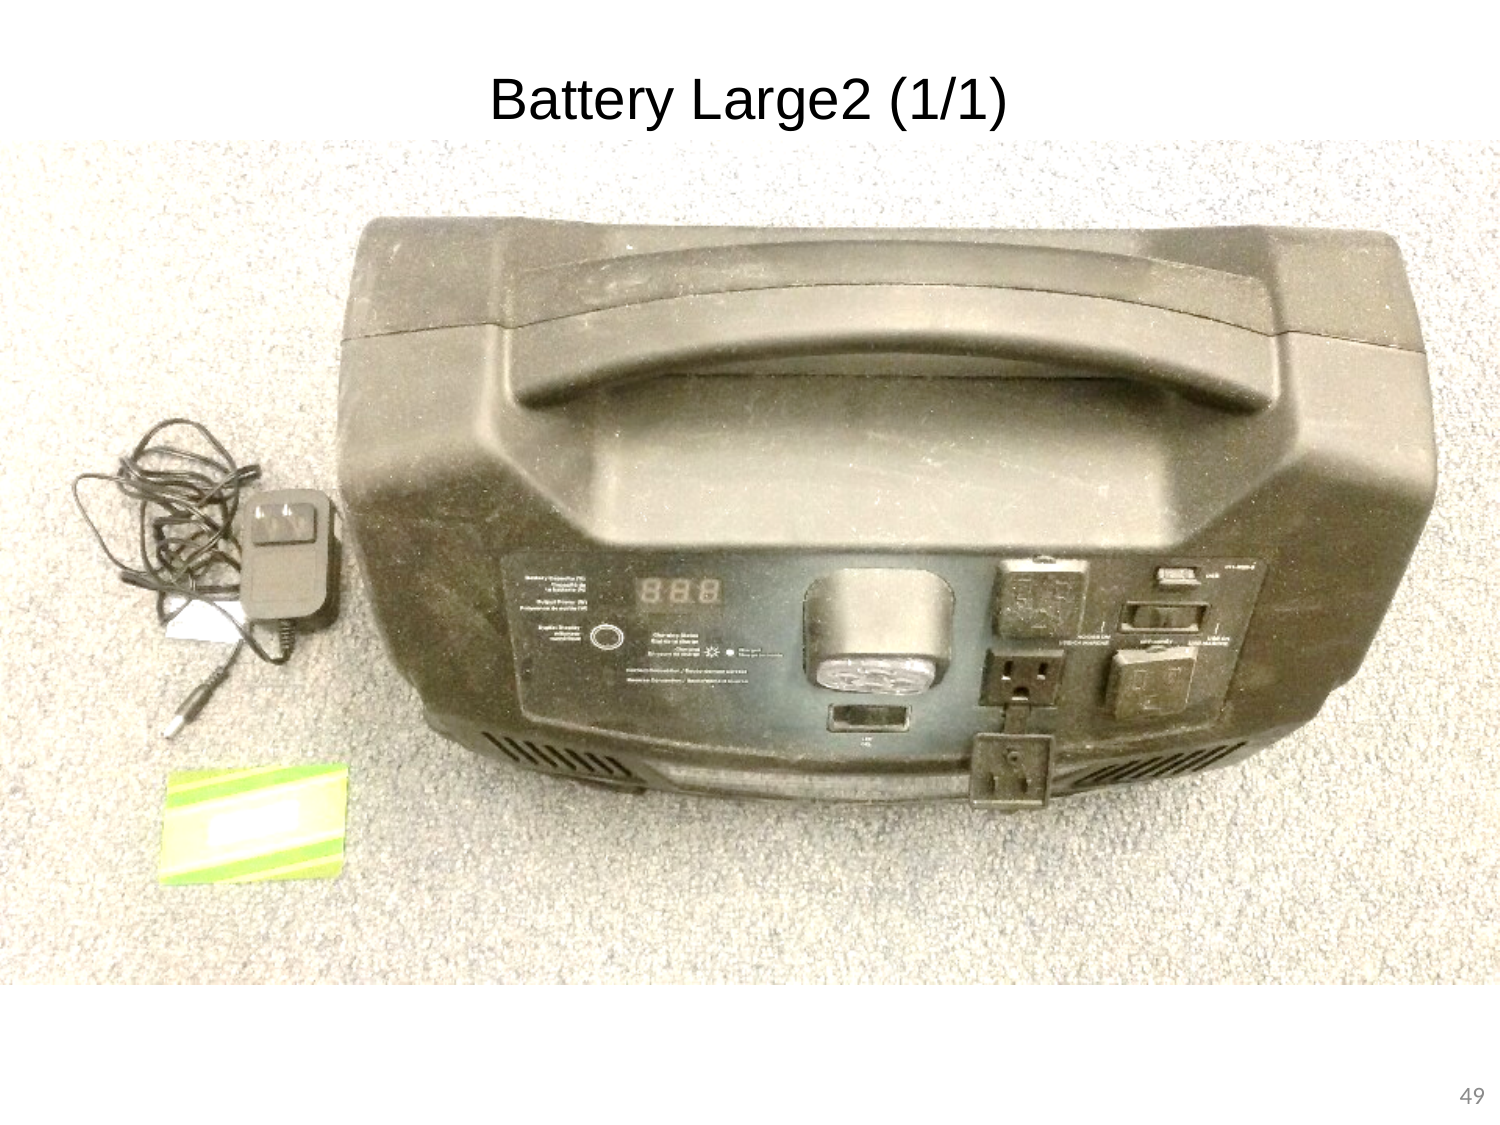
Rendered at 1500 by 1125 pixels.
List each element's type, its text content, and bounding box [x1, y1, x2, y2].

slide_number 49 [1162, 1065, 1500, 1125]
title Battery Large2 (1/1) [103, 59, 1397, 140]
picture [0, 140, 1500, 985]
